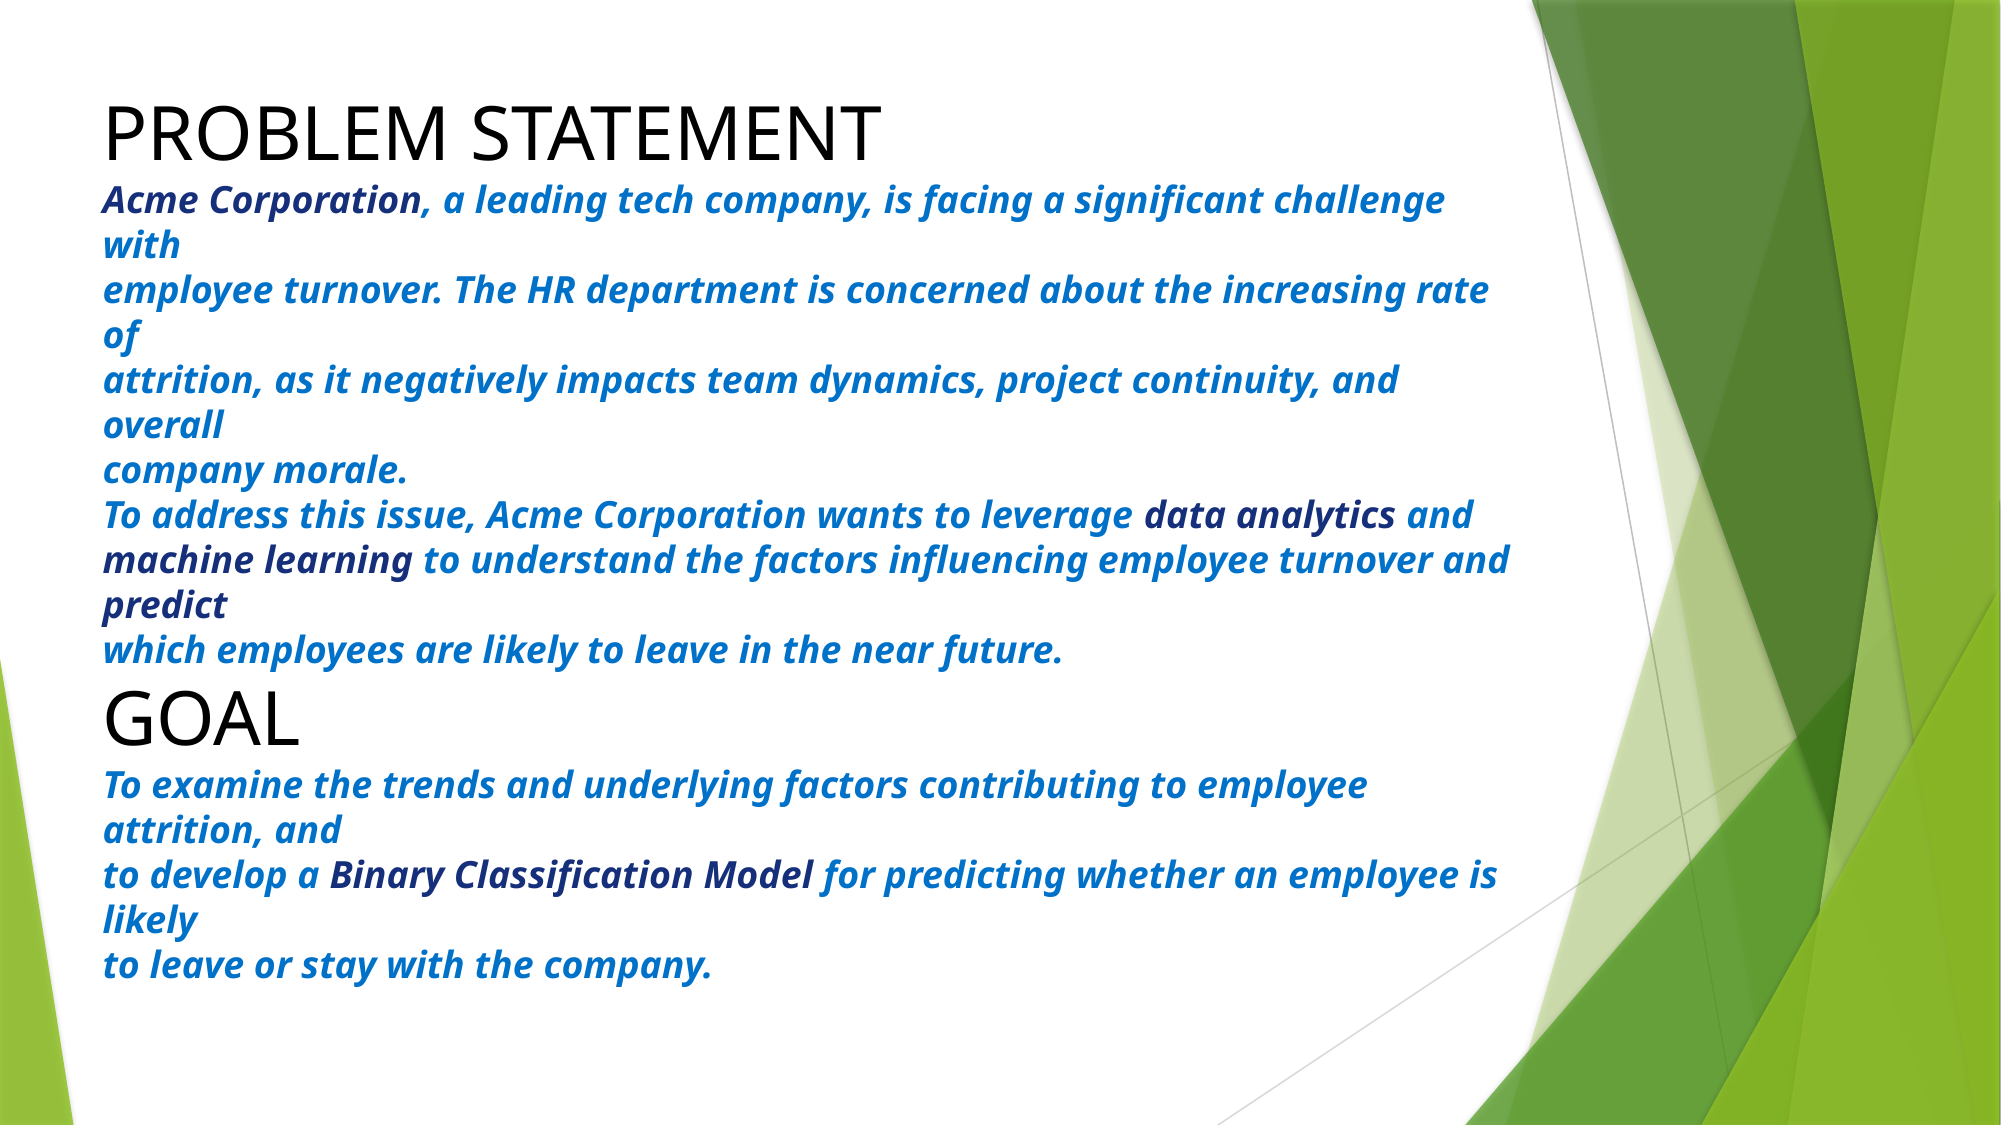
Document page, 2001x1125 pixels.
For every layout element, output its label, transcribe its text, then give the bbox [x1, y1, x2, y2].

text_box PROBLEM STATEMENT Acme Corporation, a leading tech company, is facing a significant challenge with employee turnover. The HR department is concerned about the increasing rate of attrition, as it negatively impacts team dynamics, project continuity, and overall company morale. To address this issue, Acme Corporation wants to leverage data analytics and machine learning to understand the factors influencing employee turnover and predict which employees are likely to leave in the near future. GOAL To examine the trends and underlying factors contributing to employee attrition, and to develop a Binary Classification Model for predicting whether an employee is likely to leave or stay with the company. [87, 78, 1528, 994]
